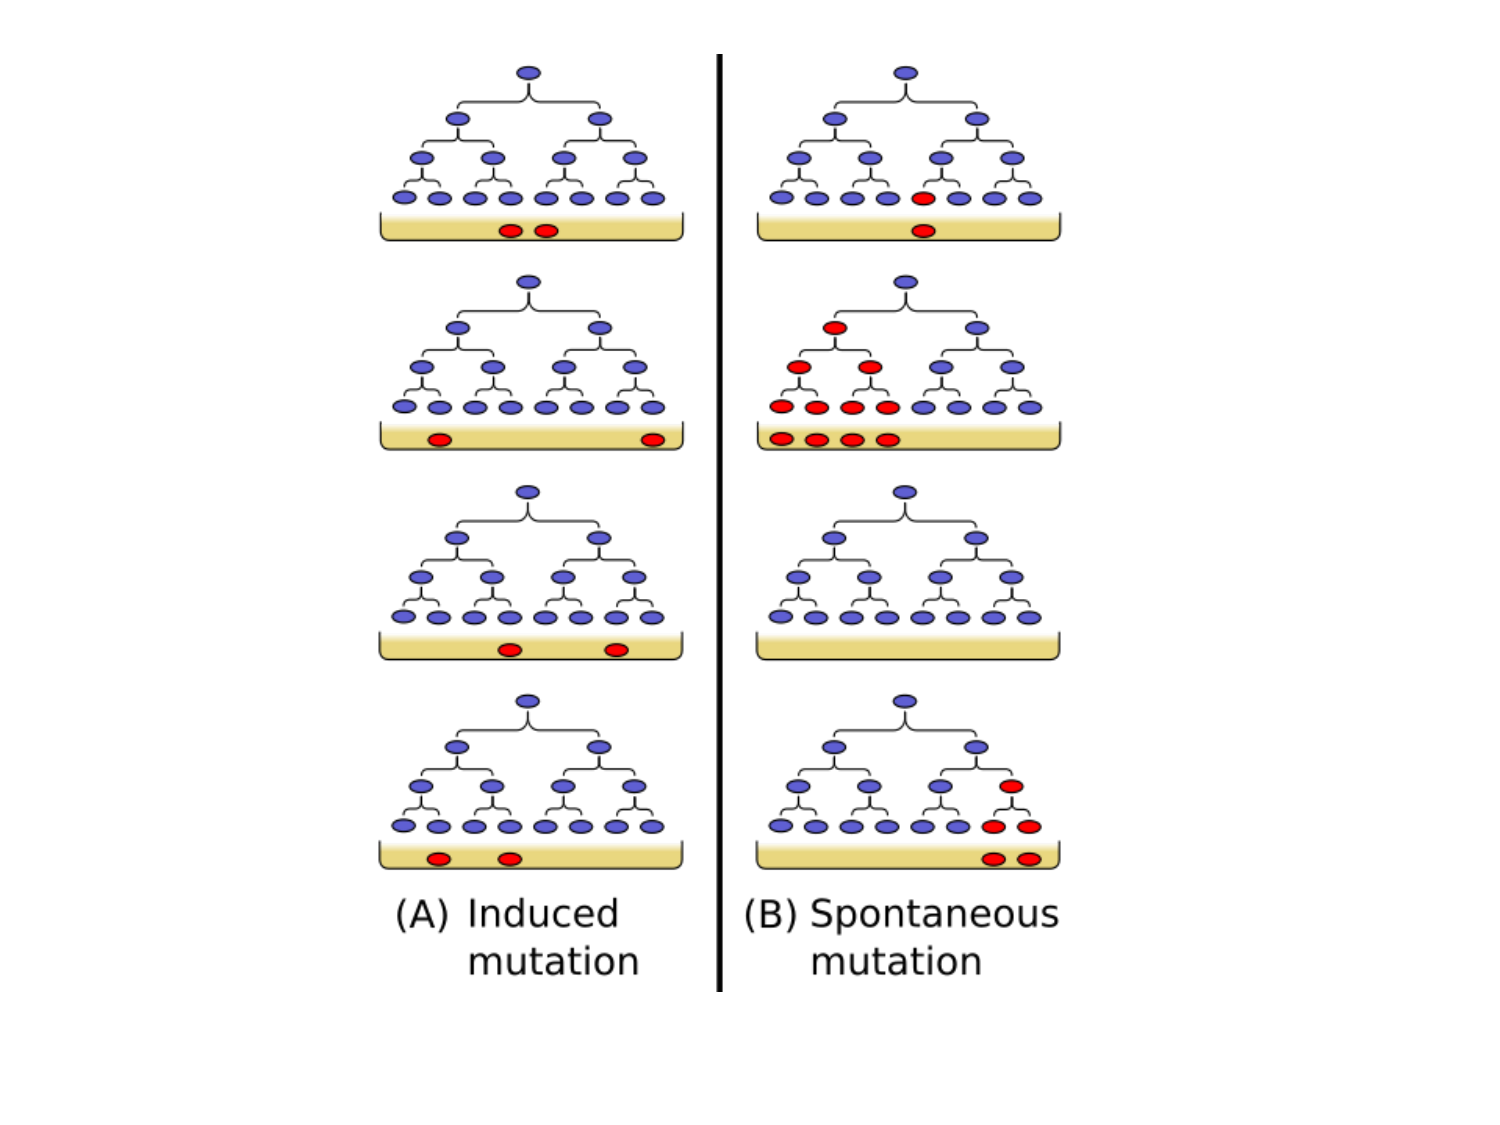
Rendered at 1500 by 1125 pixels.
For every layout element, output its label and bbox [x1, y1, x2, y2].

picture [359, 54, 1078, 993]
